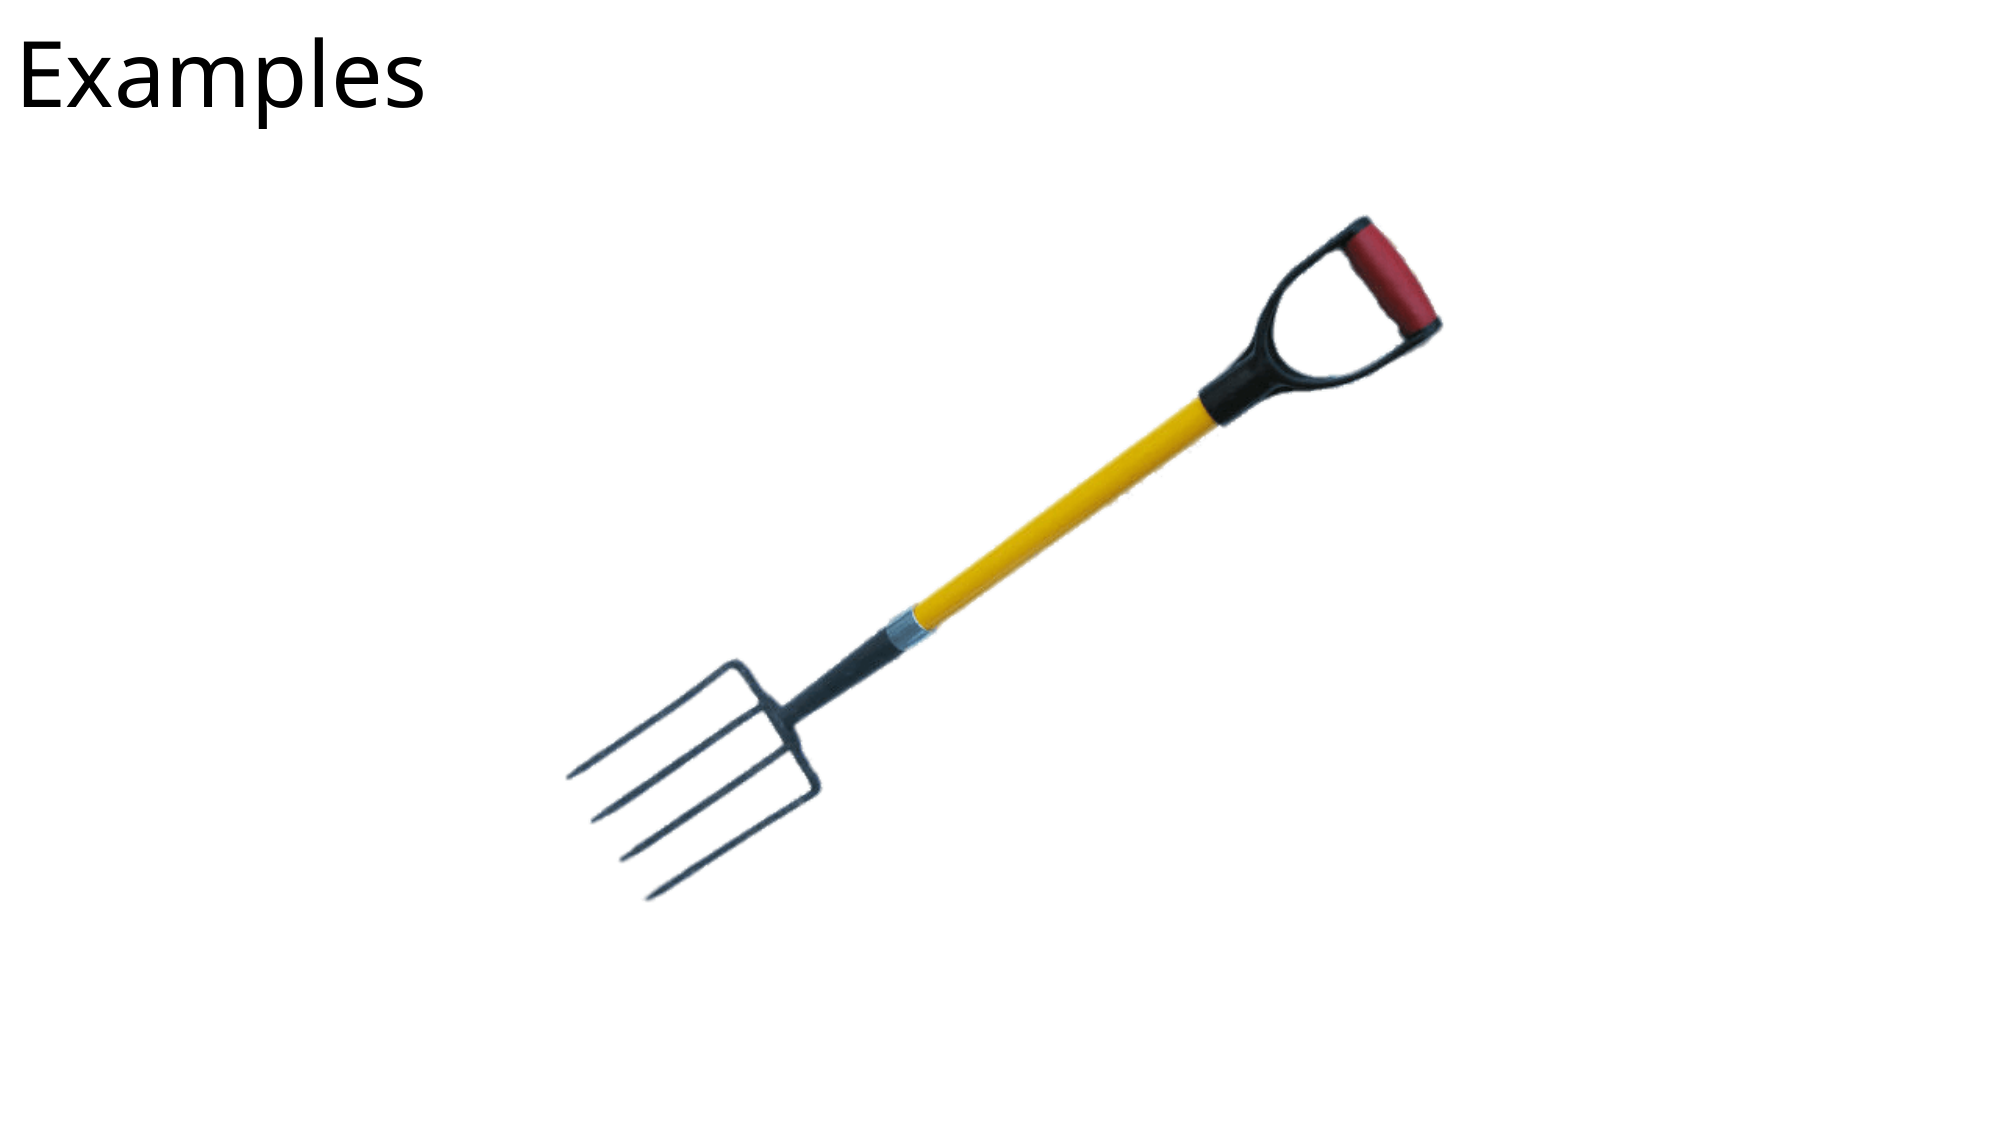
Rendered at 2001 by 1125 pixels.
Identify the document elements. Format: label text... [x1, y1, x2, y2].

picture [531, 210, 1469, 914]
title Examples [0, 0, 2000, 157]
